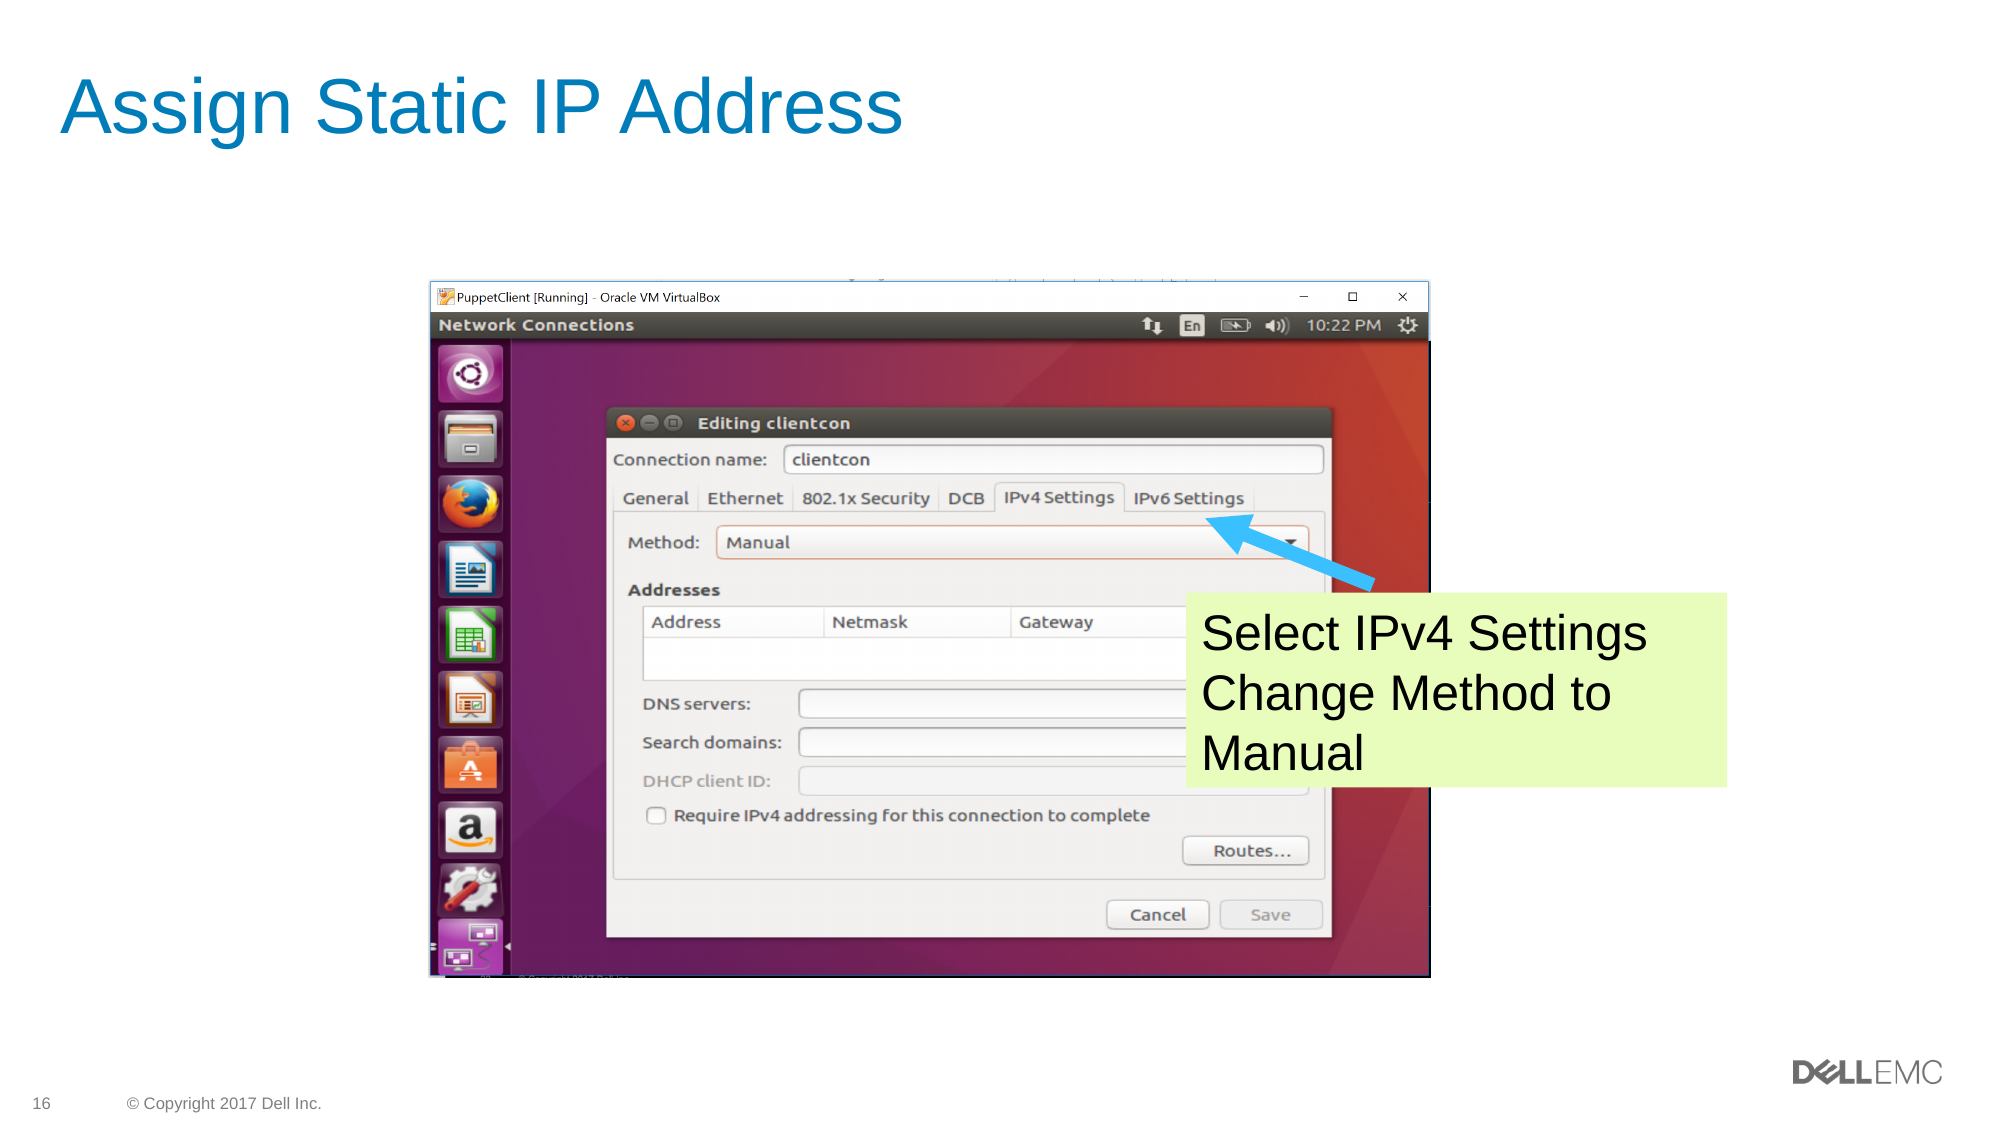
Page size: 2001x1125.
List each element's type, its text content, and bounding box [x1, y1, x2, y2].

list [428, 279, 1431, 979]
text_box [1204, 518, 1374, 586]
picture [1793, 1058, 1942, 1085]
title Assign Static IP Address [60, 59, 1800, 200]
text_box Select IPv4 Settings Change Method to Manual [1435, 592, 1728, 788]
